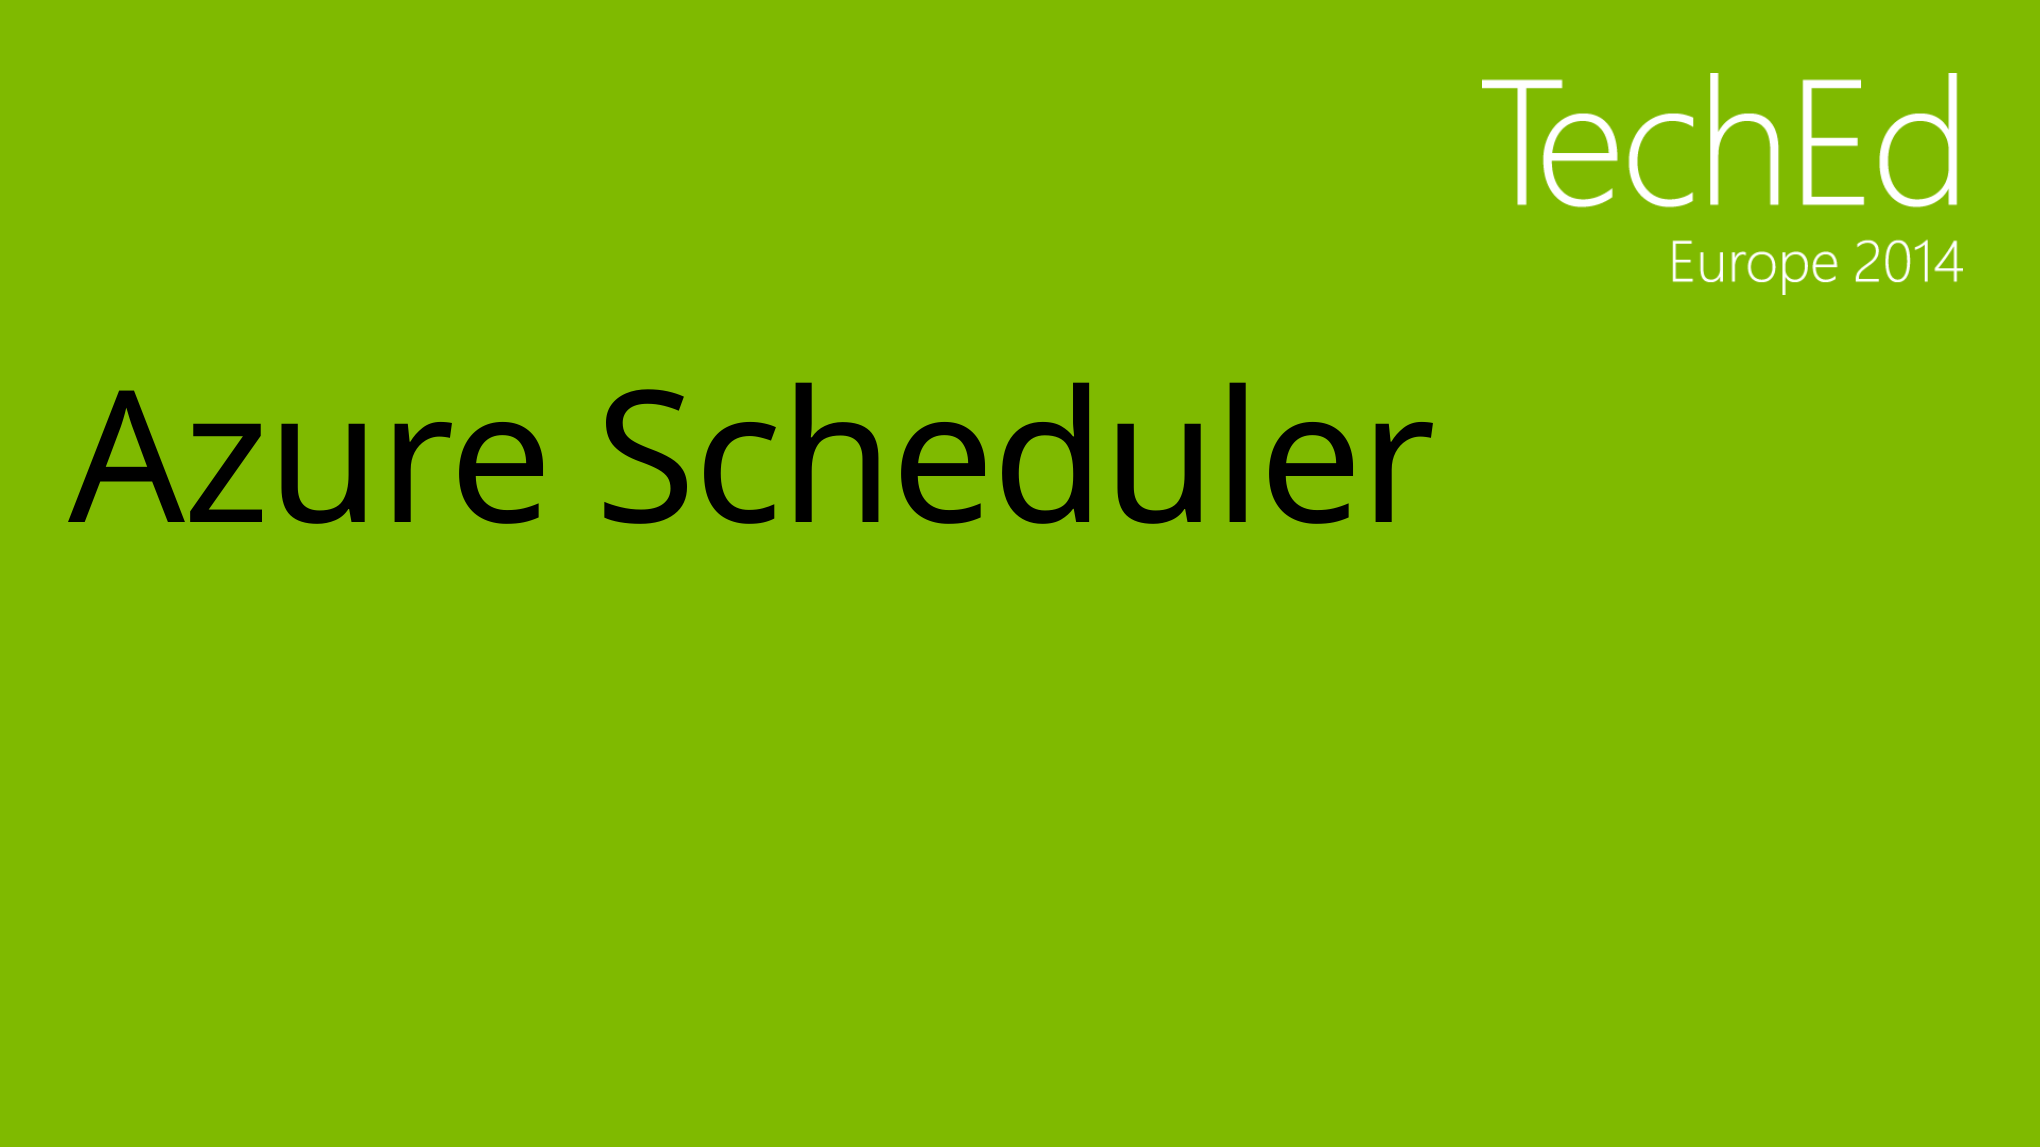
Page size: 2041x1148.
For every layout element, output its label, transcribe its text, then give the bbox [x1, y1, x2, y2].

title Azure Scheduler [45, 348, 1996, 650]
picture [1482, 73, 1963, 295]
